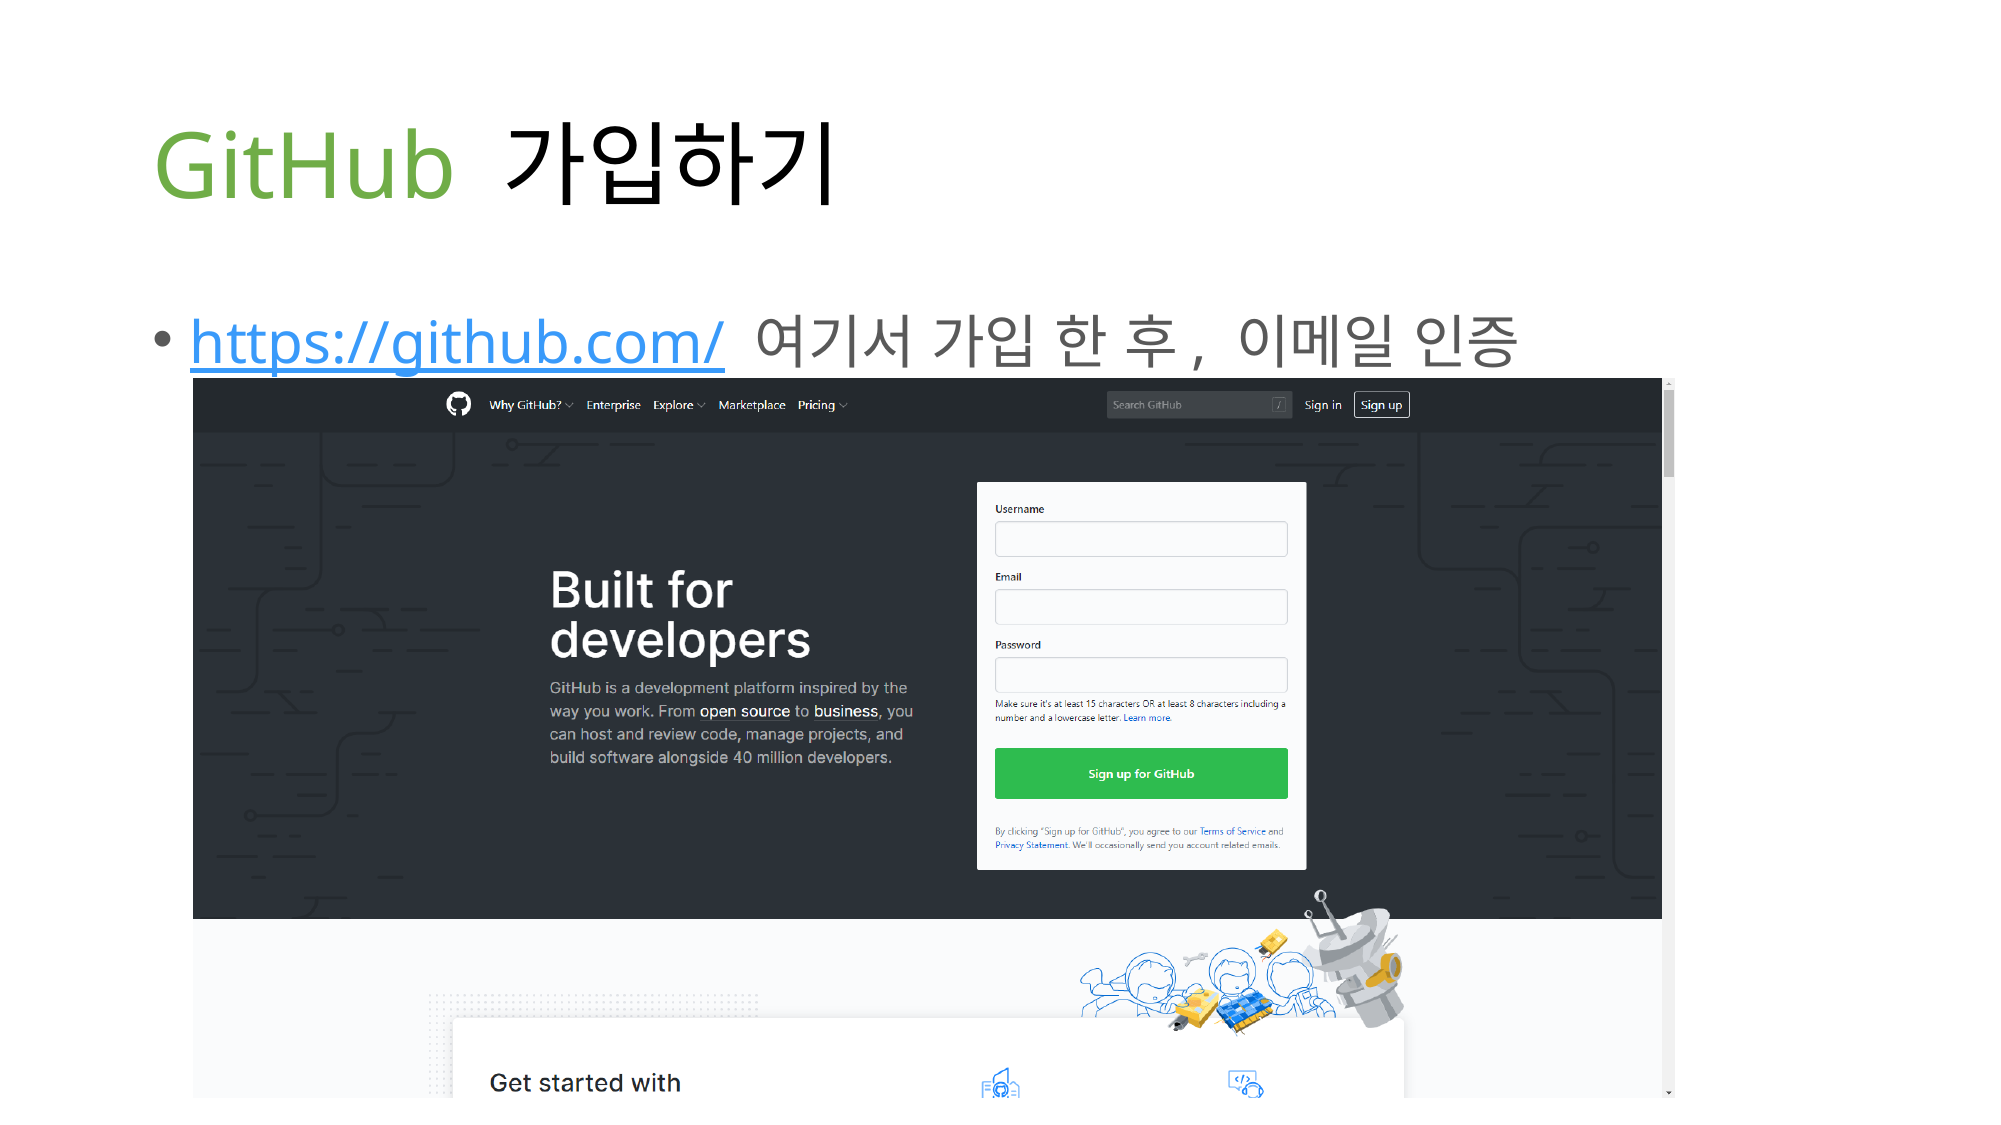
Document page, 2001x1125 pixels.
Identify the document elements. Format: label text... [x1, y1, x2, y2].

picture [193, 378, 1676, 1098]
title GitHub 가입하기 [137, 59, 1863, 278]
list https://github.com/ 여기서 가입 한 후, 이메일 인증 [137, 299, 1863, 1014]
